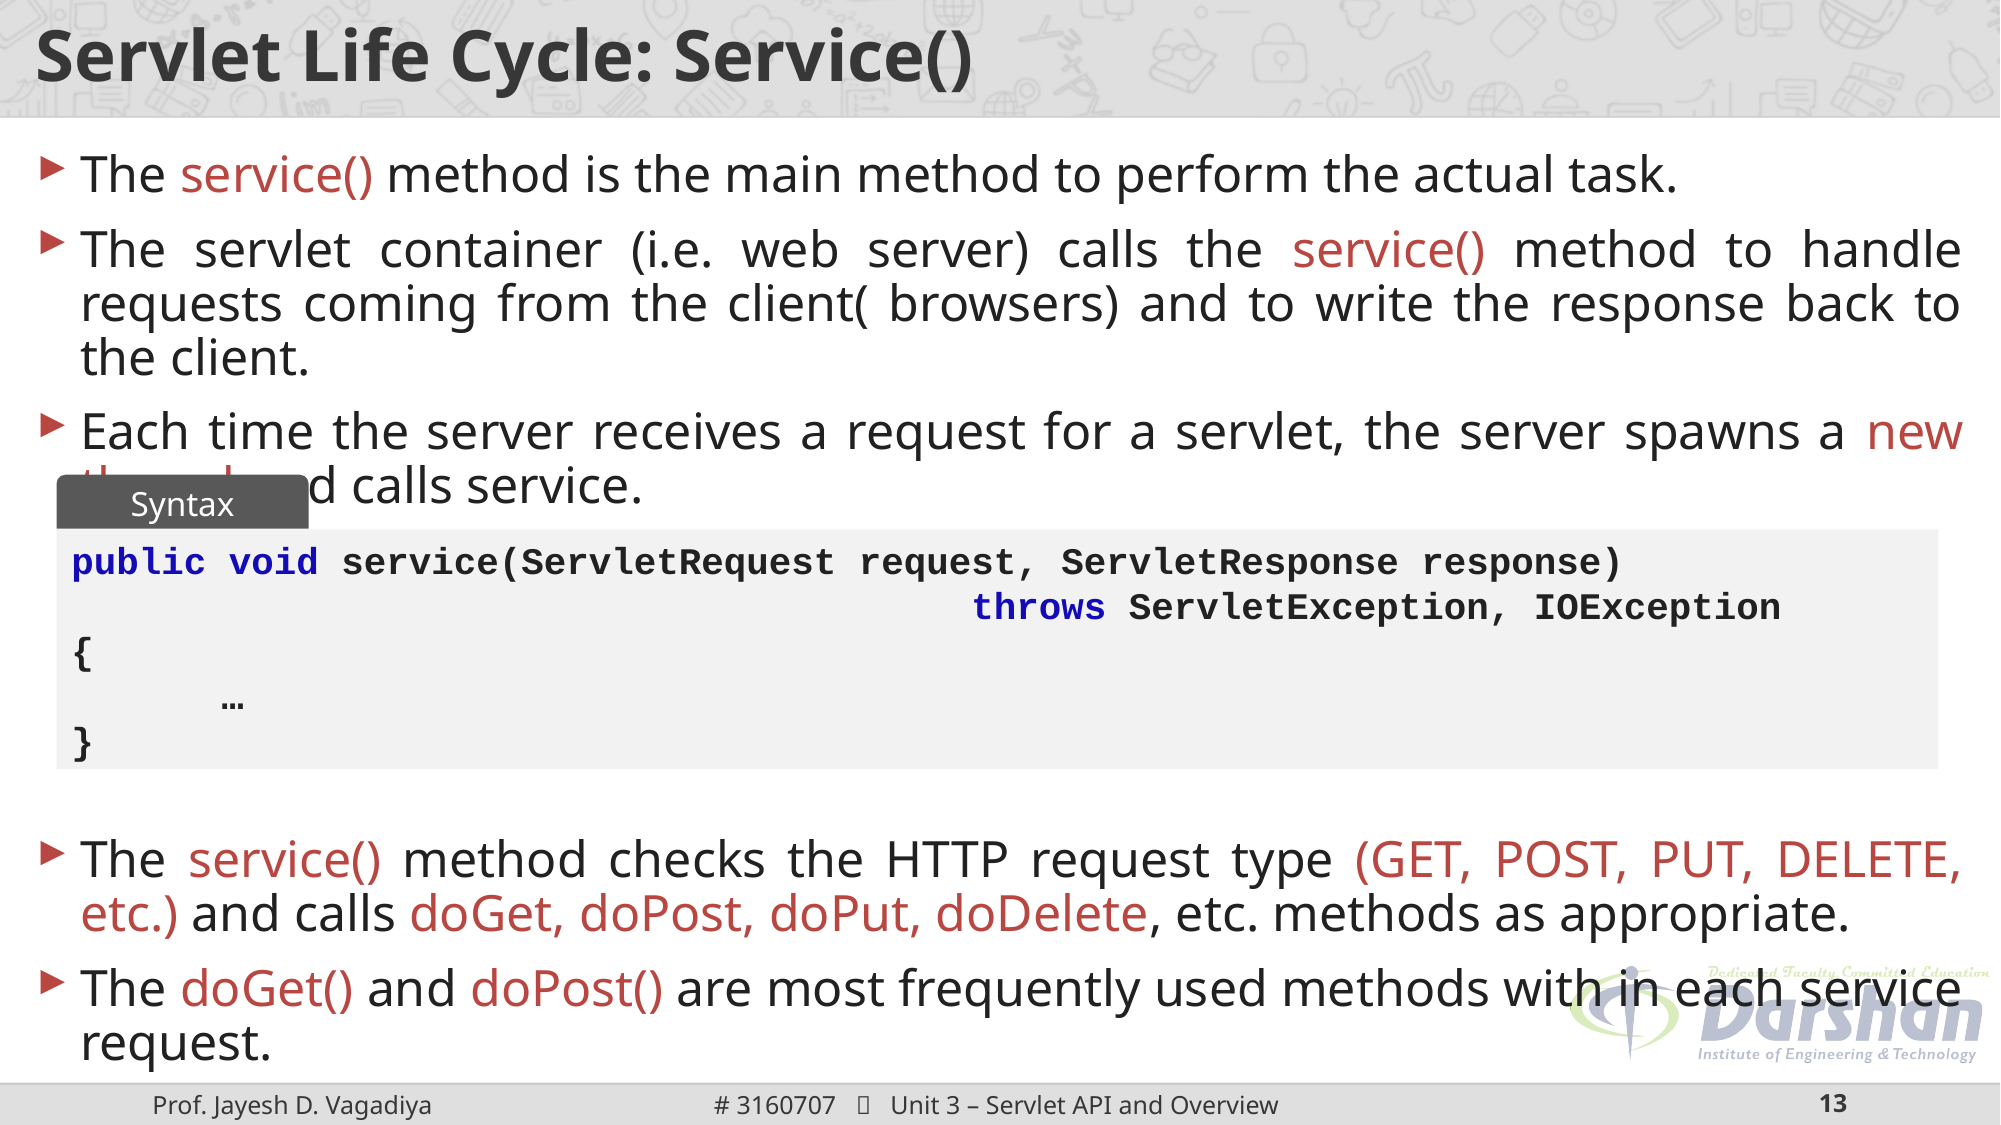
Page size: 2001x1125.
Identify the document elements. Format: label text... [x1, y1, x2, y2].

text_box 1 2 3 4 5 6 7 8 9 10 11 12 13 14 15 16 17 18 19 20 21 22 23 [1570, 966, 1990, 1063]
list The service() method is the main method to perform the actual task. The servlet container (i.e. web server) calls the service() method to handle requests coming from the client( browsers) and to write the response back to the client. Each time the server receives a request for a servlet, the server spawns a new thread and calls service. The service() method checks the HTTP request type (GET, POST, PUT, DELETE, etc.) and calls doGet, doPost, doPut, doDelete, etc. methods as appropriate. The doGet() and doPost() are most frequently used methods with in each service request. [21, 141, 1979, 1059]
text_box Syntax [55, 473, 310, 530]
title Servlet Life Cycle: Service() [0, 0, 2000, 117]
text_box public void service(ServletRequest request, ServletResponse response) throws ServletException, IOException { … } [56, 529, 1939, 770]
